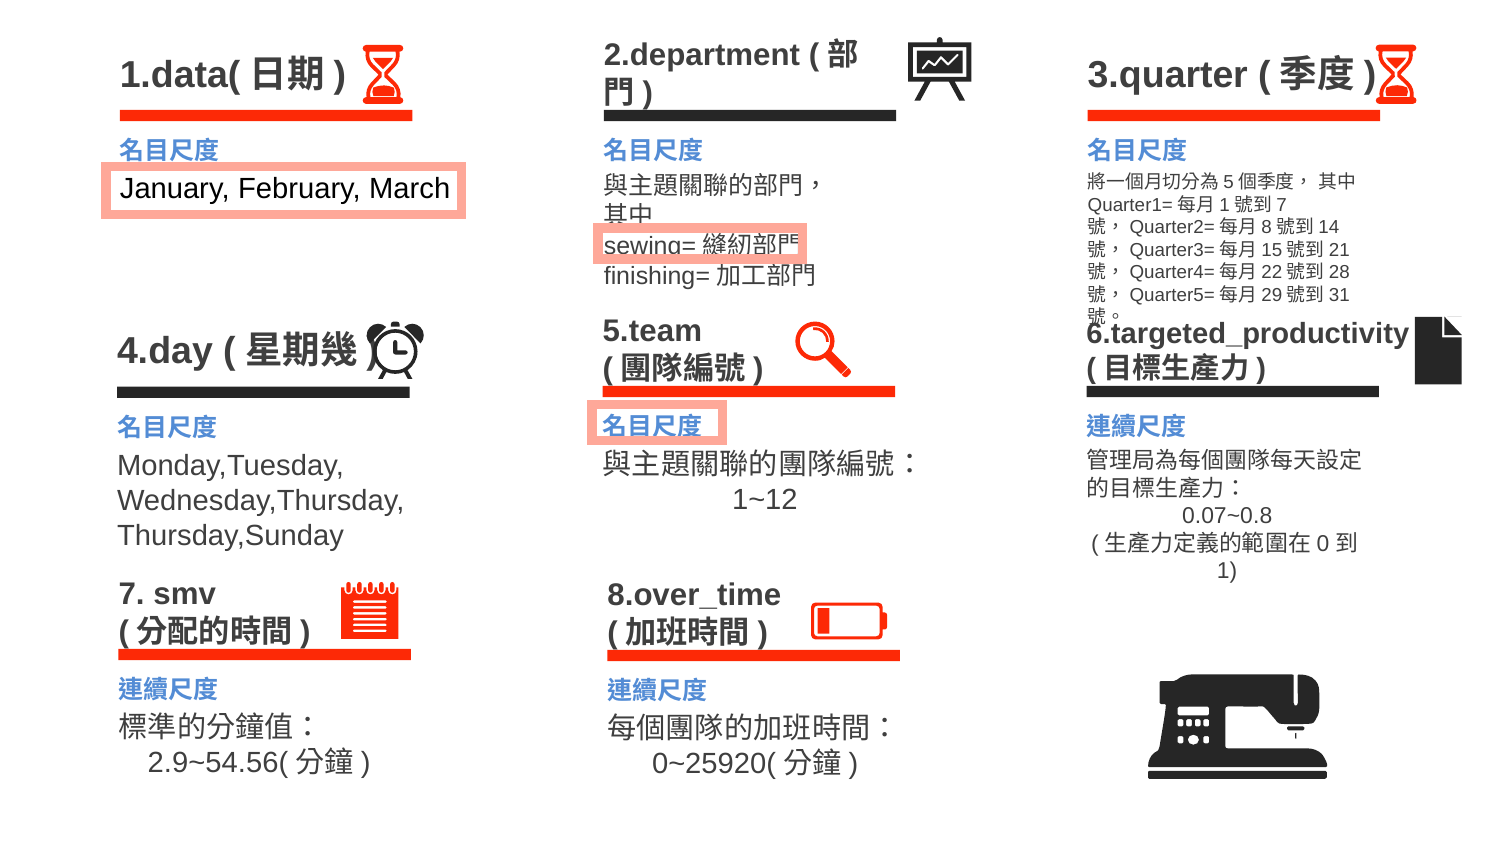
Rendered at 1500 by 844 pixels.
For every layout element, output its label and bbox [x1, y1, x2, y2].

text_box [1376, 44, 1417, 104]
text_box [1148, 770, 1327, 779]
text_box [1087, 49, 1382, 312]
text_box [116, 325, 425, 559]
text_box [119, 49, 492, 210]
text_box [118, 572, 412, 783]
text_box [1086, 313, 1416, 558]
text_box [603, 52, 899, 297]
text_box [106, 166, 116, 215]
text_box [602, 309, 939, 523]
text_box [1148, 674, 1328, 768]
text_box [908, 37, 972, 101]
text_box [591, 404, 597, 441]
text_box [1419, 316, 1462, 385]
text_box [607, 573, 915, 787]
